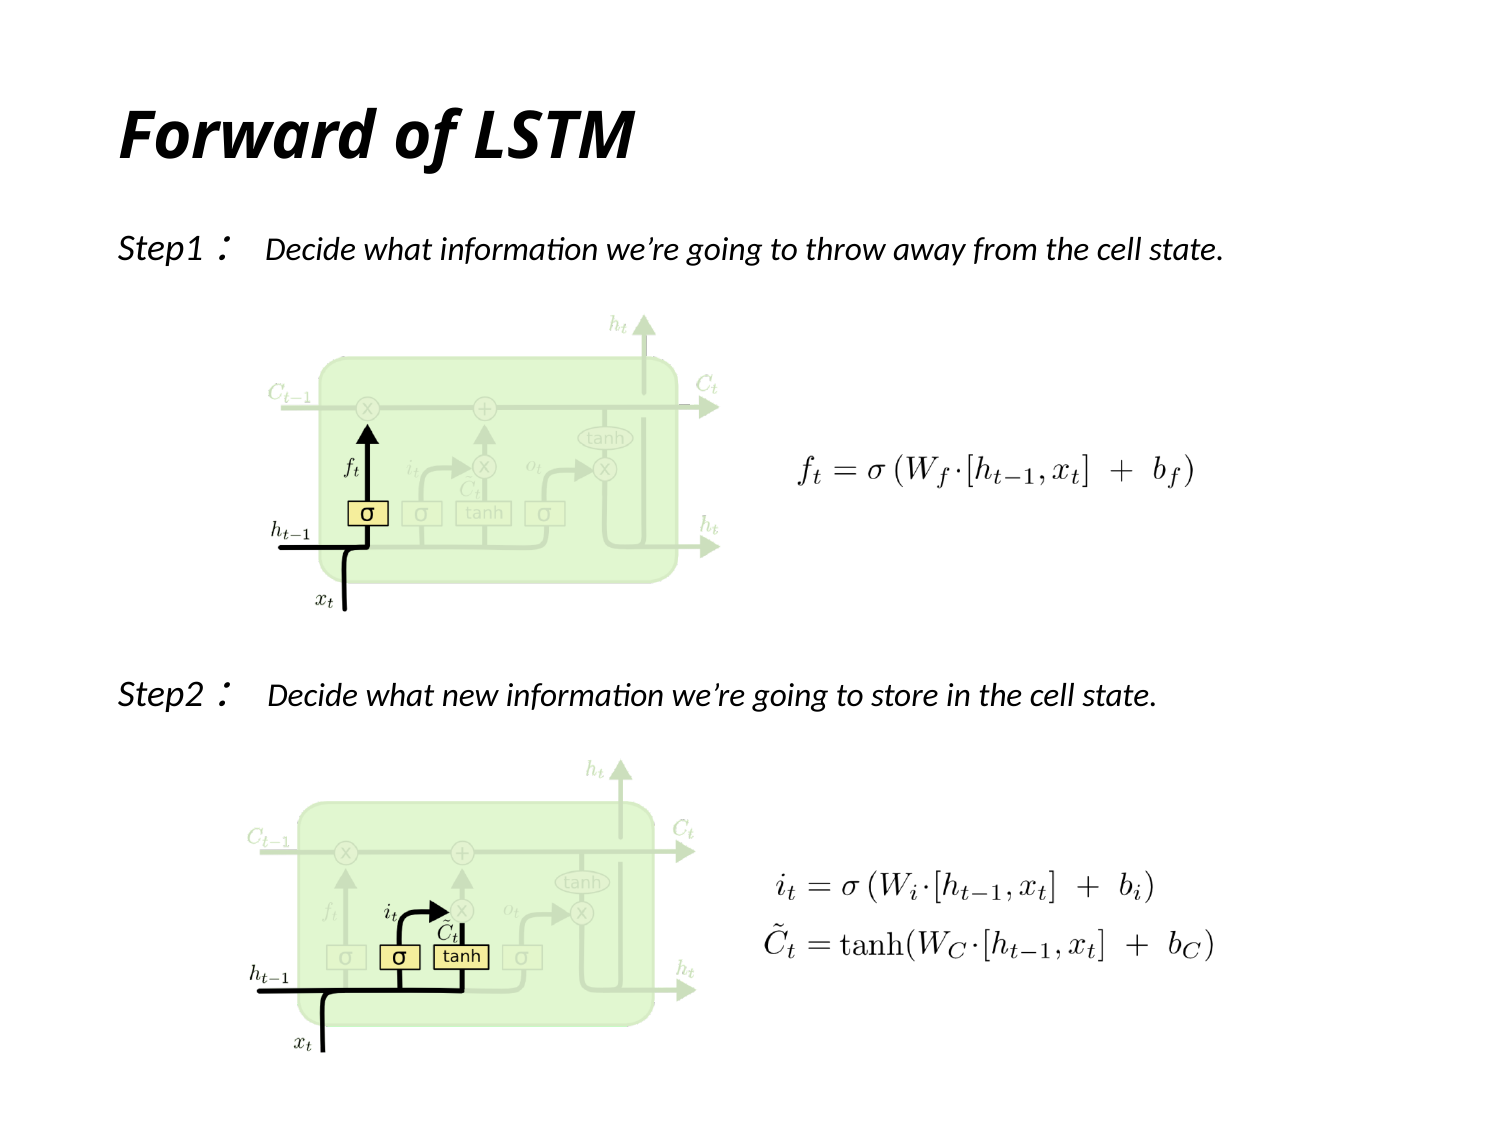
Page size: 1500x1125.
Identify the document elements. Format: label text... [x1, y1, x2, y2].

title Forward of LSTM [103, 44, 1397, 216]
text_box Step1： Decide what information we’re going to throw away from the cell state. [103, 216, 1410, 276]
picture [256, 309, 1247, 616]
picture [235, 752, 1220, 1057]
text_box Step2： Decide what new information we’re going to store in the cell state. [103, 661, 1410, 721]
